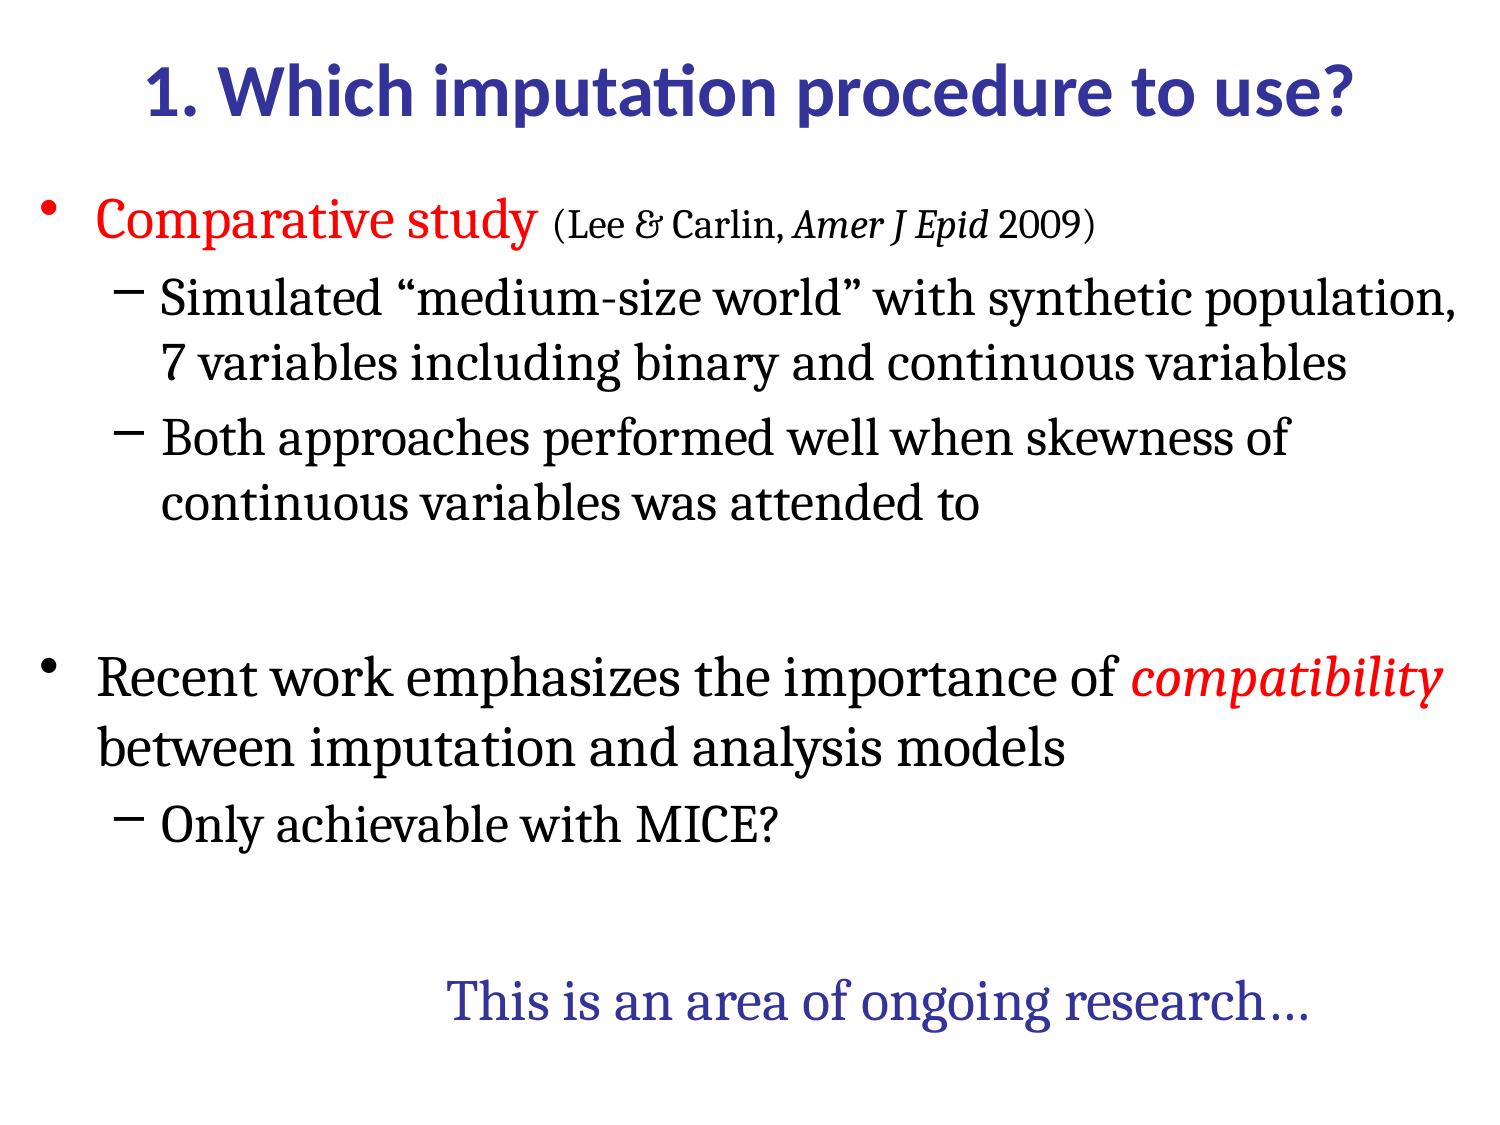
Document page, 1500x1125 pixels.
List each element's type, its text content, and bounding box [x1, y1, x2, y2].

text_box This is an area of ongoing research… [431, 954, 1327, 1040]
title 1. Which imputation procedure to use? [24, 11, 1475, 161]
list Comparative study (Lee & Carlin, Amer J Epid 2009) Simulated “medium-size world” with synthetic population, 7 variables including binary and continuous variables Both approaches performed well when skewness of continuous variables was attended to Recent work emphasizes the importance of compatibility between imputation and analysis models Only achievable with MICE? [24, 172, 1475, 941]
